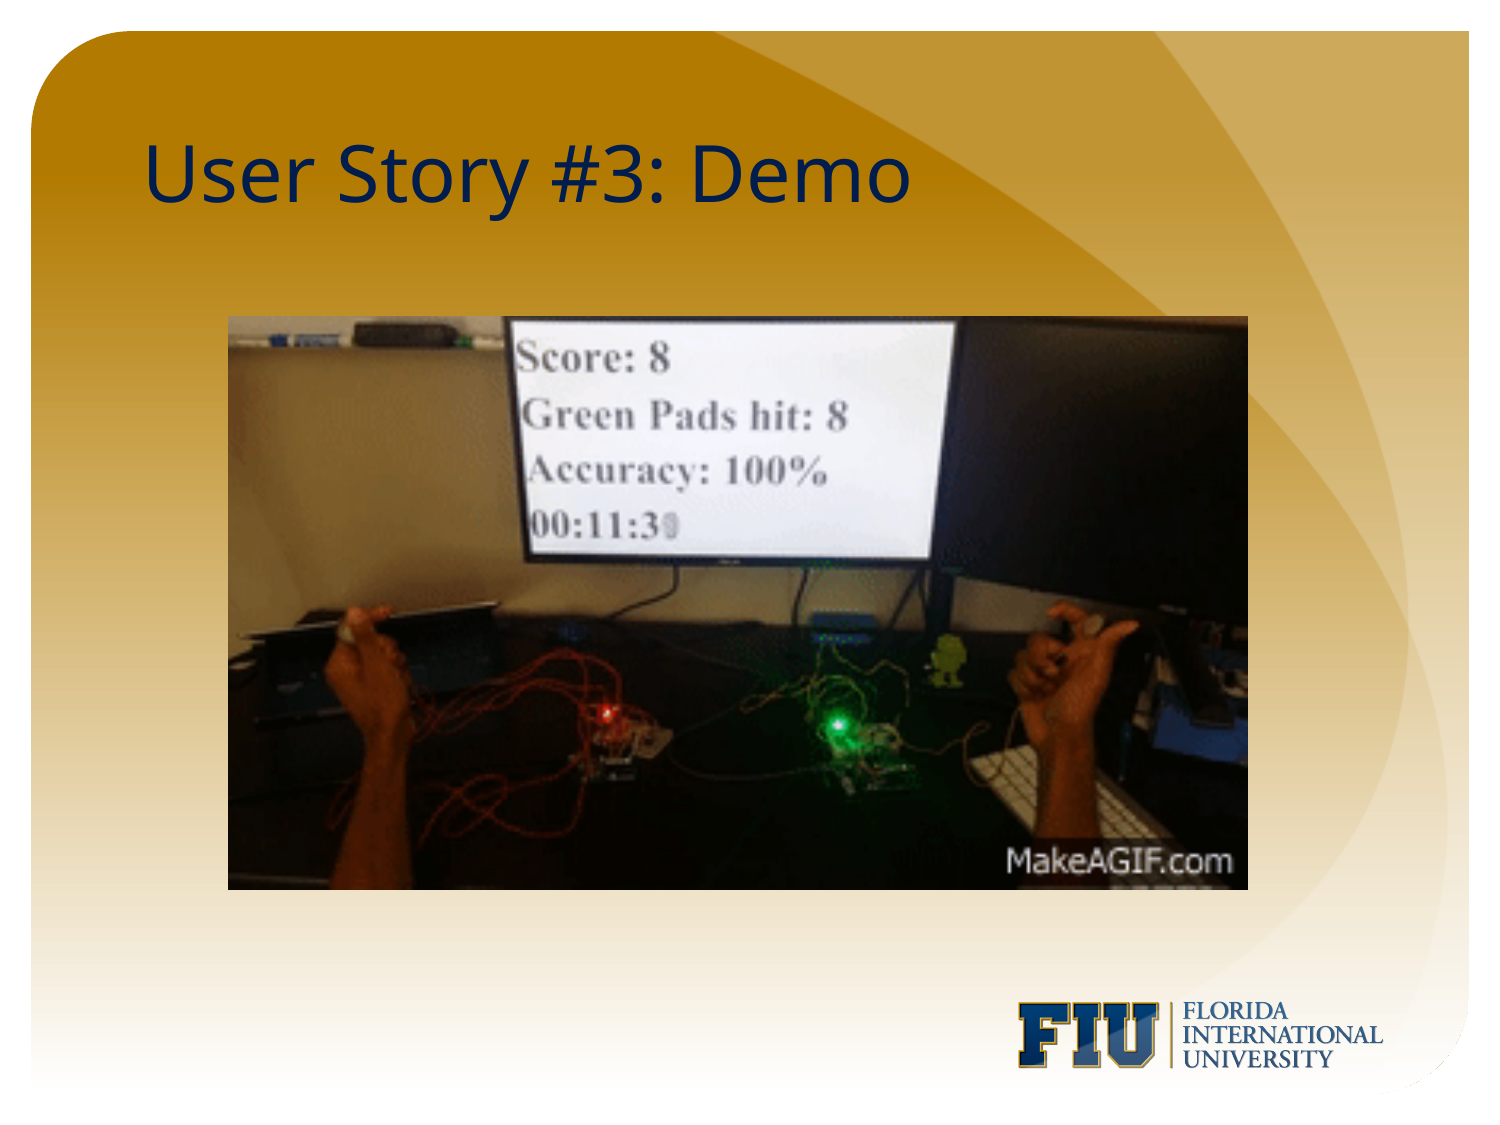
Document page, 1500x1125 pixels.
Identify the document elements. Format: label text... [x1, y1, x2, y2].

picture [24, 30, 1473, 1094]
title User Story #3: Demo [127, 62, 1372, 234]
